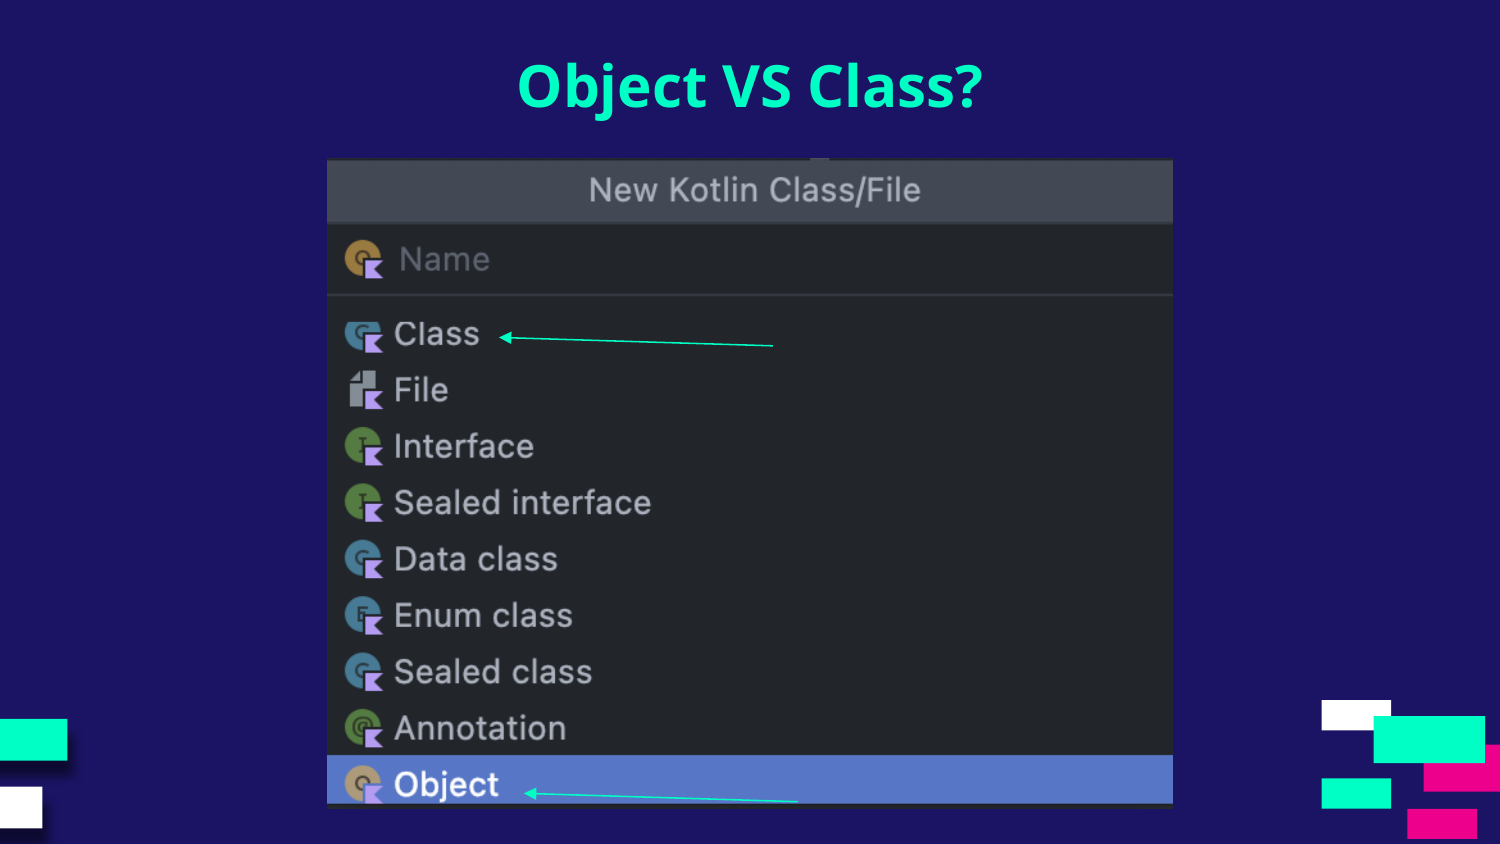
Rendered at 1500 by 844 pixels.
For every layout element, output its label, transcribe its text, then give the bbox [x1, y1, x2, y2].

text_box [1321, 700, 1392, 731]
picture [327, 158, 1173, 809]
text_box [0, 786, 43, 829]
text_box [1423, 744, 1500, 792]
text_box [0, 718, 68, 761]
text_box [1407, 808, 1477, 839]
title Object VS Class? [375, 33, 1125, 144]
text_box [1321, 778, 1392, 809]
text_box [498, 337, 774, 347]
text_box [523, 793, 799, 802]
text_box [1373, 716, 1486, 764]
